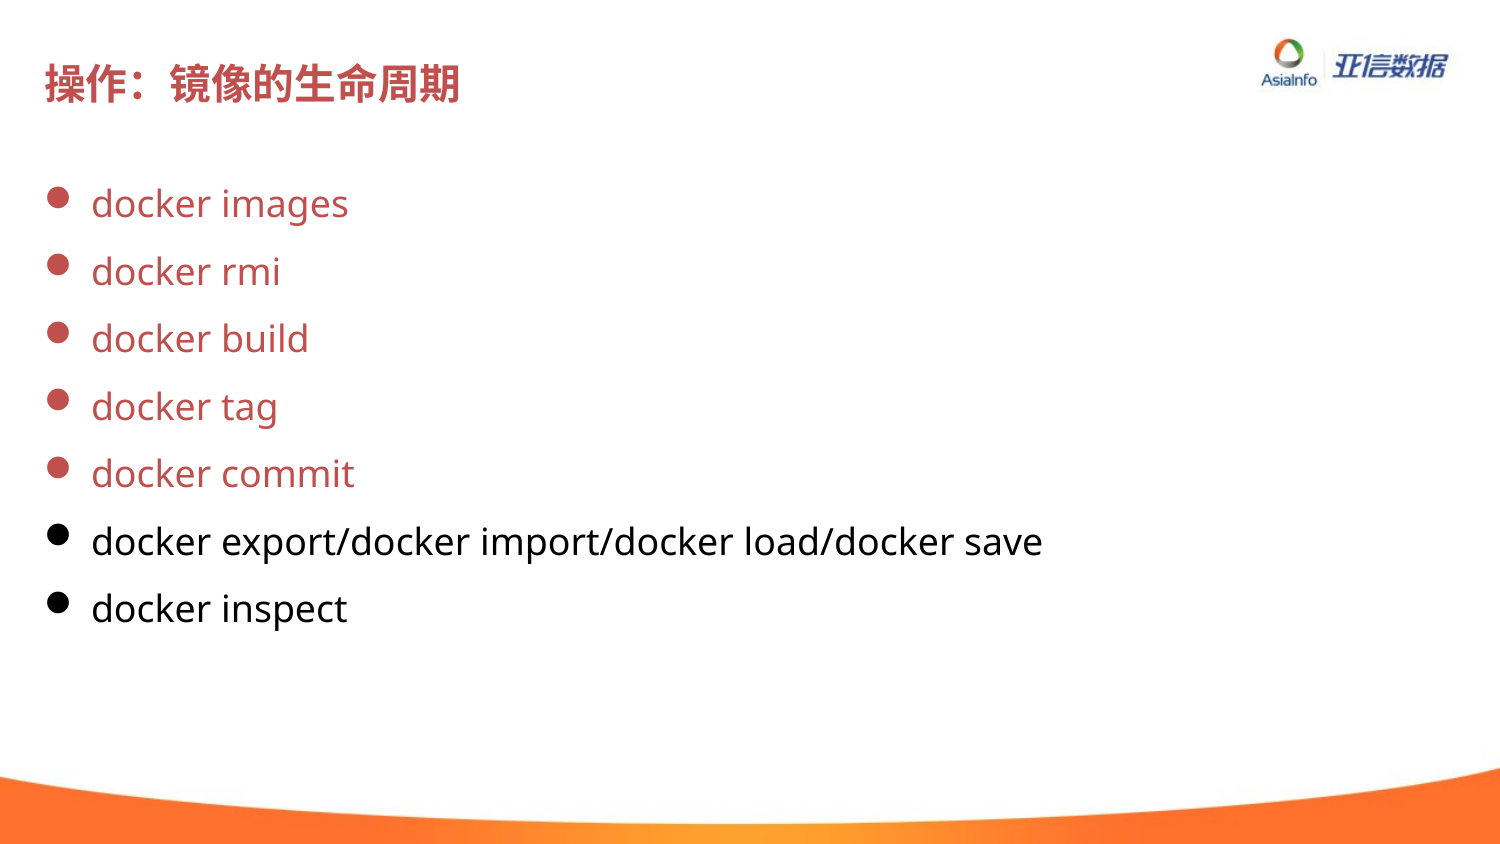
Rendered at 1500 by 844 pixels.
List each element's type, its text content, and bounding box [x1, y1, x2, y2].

text_box docker images docker rmi docker build docker tag docker commit docker export/docker import/docker load/docker save docker inspect [29, 150, 1291, 638]
picture [0, 0, 1500, 844]
title 操作：镜像的生命周期 [29, 26, 1477, 116]
